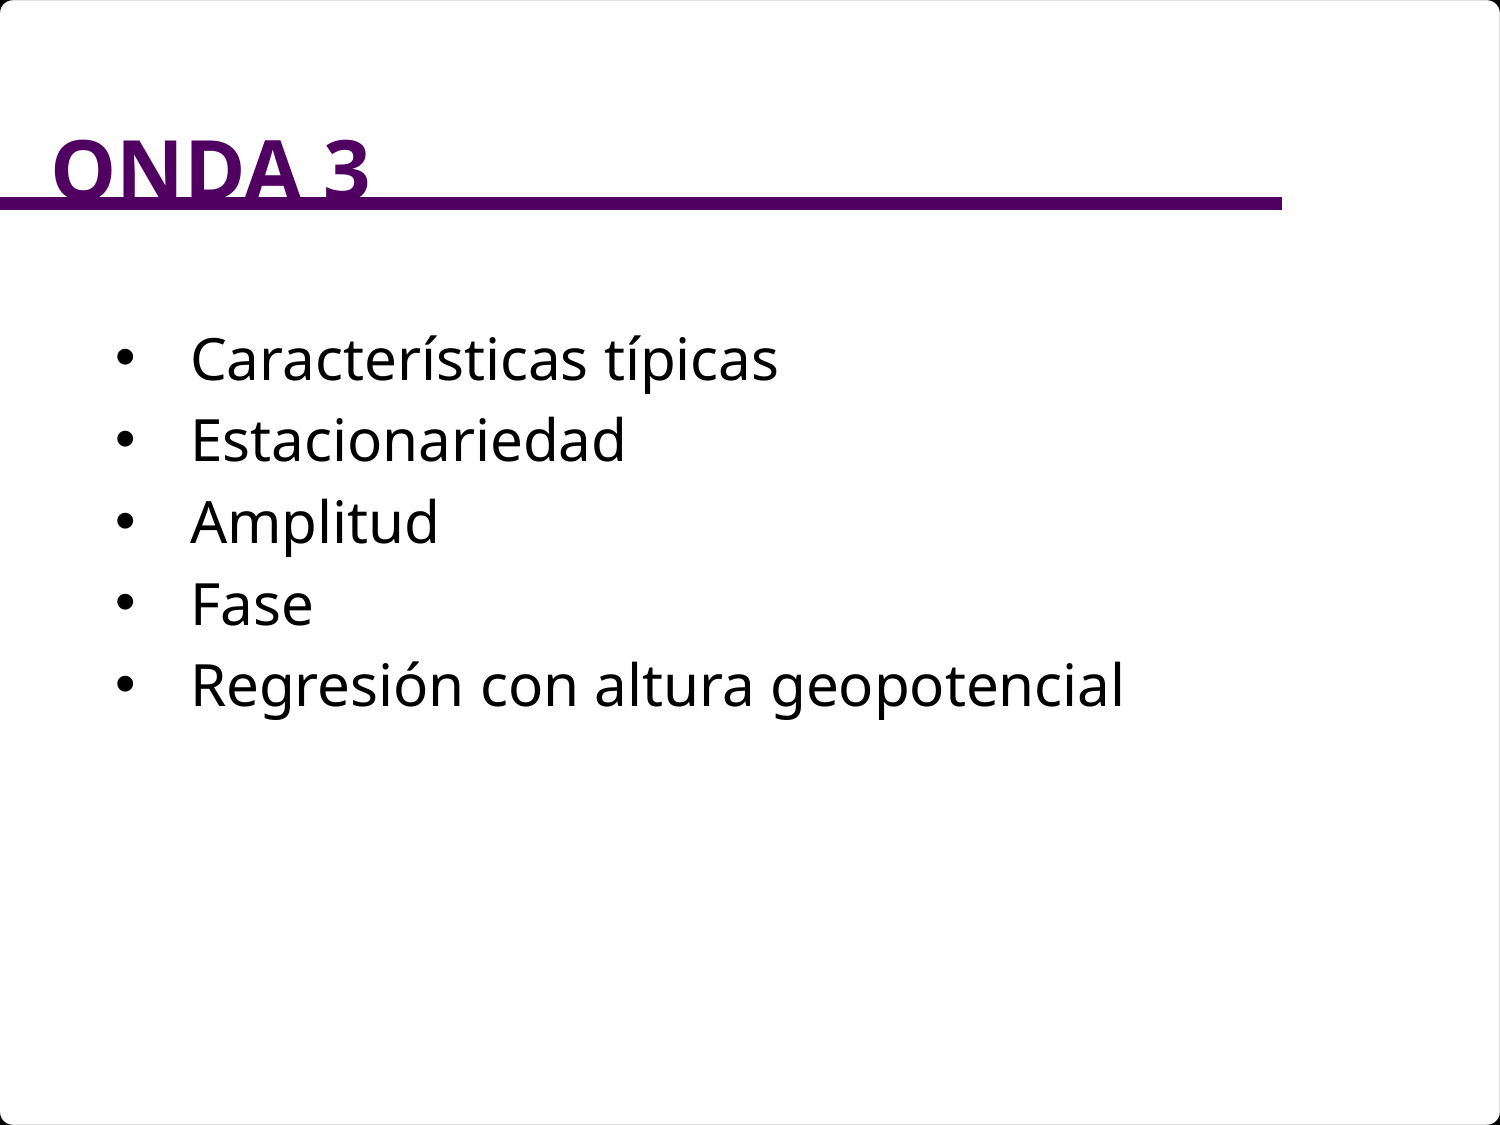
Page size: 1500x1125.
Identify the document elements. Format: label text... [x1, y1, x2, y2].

list Onda 3 [35, 66, 1465, 268]
list Características típicas Estacionariedad Amplitud Fase Regresión con altura geopotencial [100, 314, 1412, 799]
